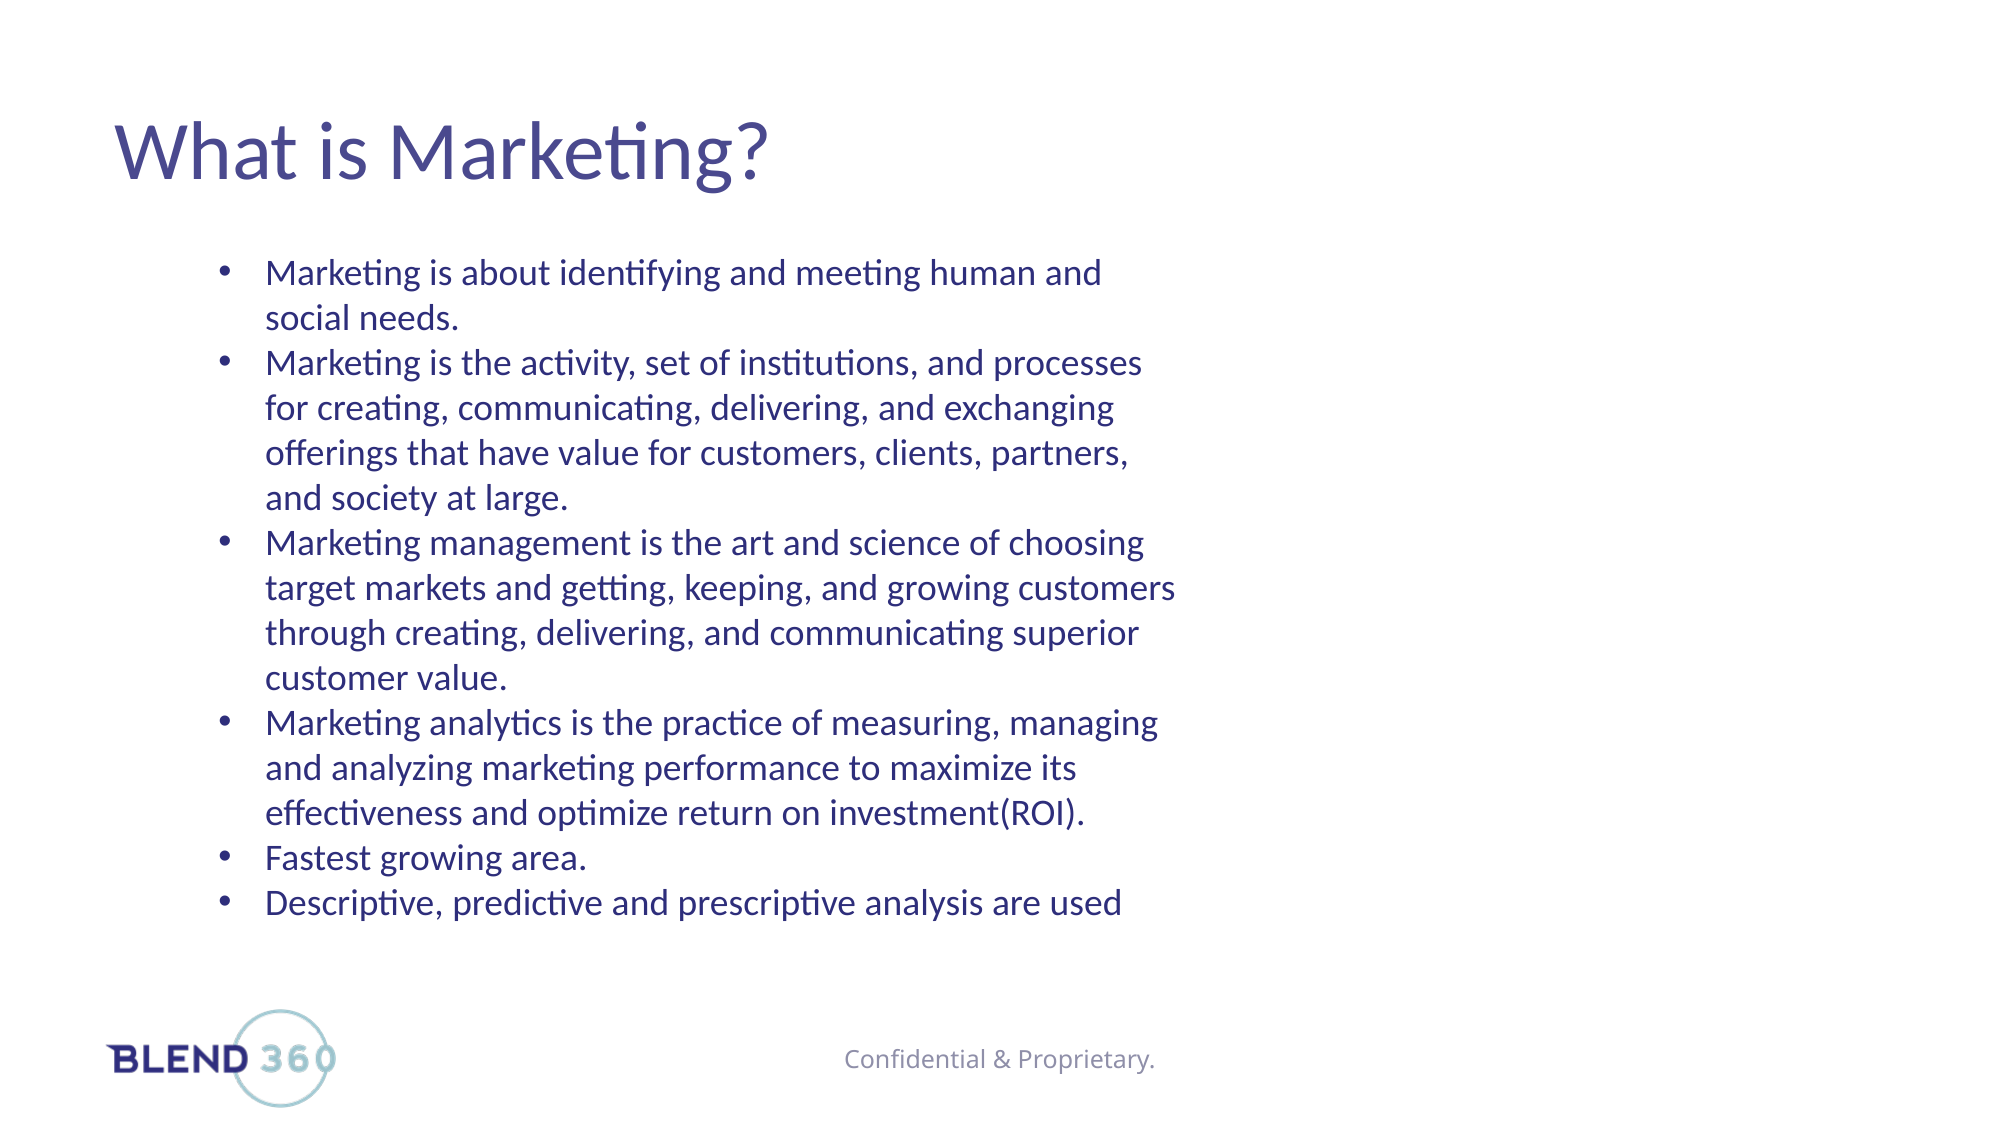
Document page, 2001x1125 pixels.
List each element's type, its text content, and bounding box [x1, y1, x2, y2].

title What is Marketing? [99, 97, 1901, 207]
picture [100, 1003, 341, 1114]
text_box Marketing is about identifying and meeting human and social needs. Marketing is the activity, set of institutions, and processes for creating, communicating, delivering, and exchanging offerings that have value for customers, clients, partners, and society at large. Marketing management is the art and science of choosing target markets and getting, keeping, and growing customers through creating, delivering, and communicating superior customer value. Marketing analytics is the practice of measuring, managing and analyzing marketing performance to maximize its effectiveness and optimize return on investment(ROI). Fastest growing area. Descriptive, predictive and prescriptive analysis are used [203, 240, 1204, 931]
